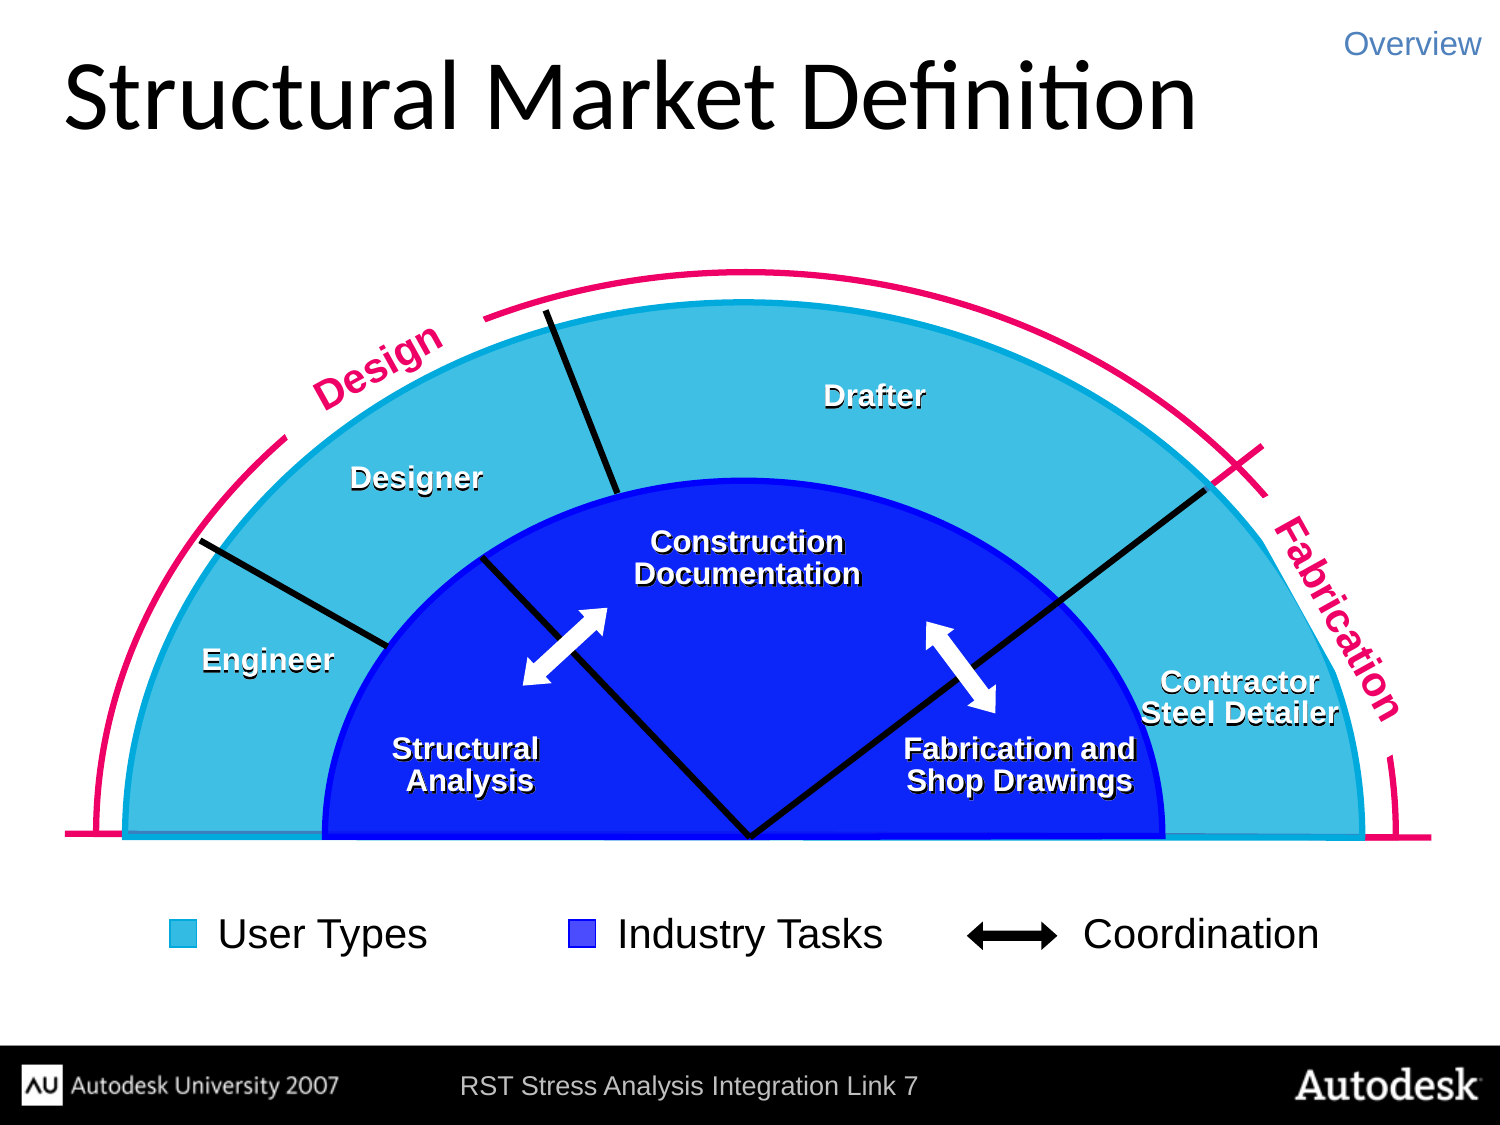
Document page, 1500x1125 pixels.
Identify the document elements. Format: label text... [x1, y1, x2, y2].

picture [0, 0, 1500, 1125]
text_box Contractor Steel Detailer [1125, 659, 1355, 738]
text_box Drafter [808, 373, 942, 420]
text_box [485, 272, 1267, 550]
text_box Designer [334, 455, 499, 503]
text_box Structural Analysis [376, 726, 564, 806]
text_box [96, 405, 377, 834]
title Structural Market Definition [48, 22, 1500, 210]
text_box [125, 302, 1285, 838]
text_box [1353, 709, 1396, 838]
text_box Engineer [186, 637, 350, 685]
text_box [925, 621, 996, 714]
text_box Overview [1151, 22, 1483, 63]
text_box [262, 330, 493, 398]
text_box Fabrication and Shop Drawings [888, 726, 1152, 806]
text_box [1198, 585, 1487, 652]
text_box Construction Documentation [618, 519, 877, 598]
text_box [522, 607, 608, 686]
text_box [751, 740, 1363, 838]
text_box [169, 899, 1337, 966]
text_box [324, 480, 1163, 837]
